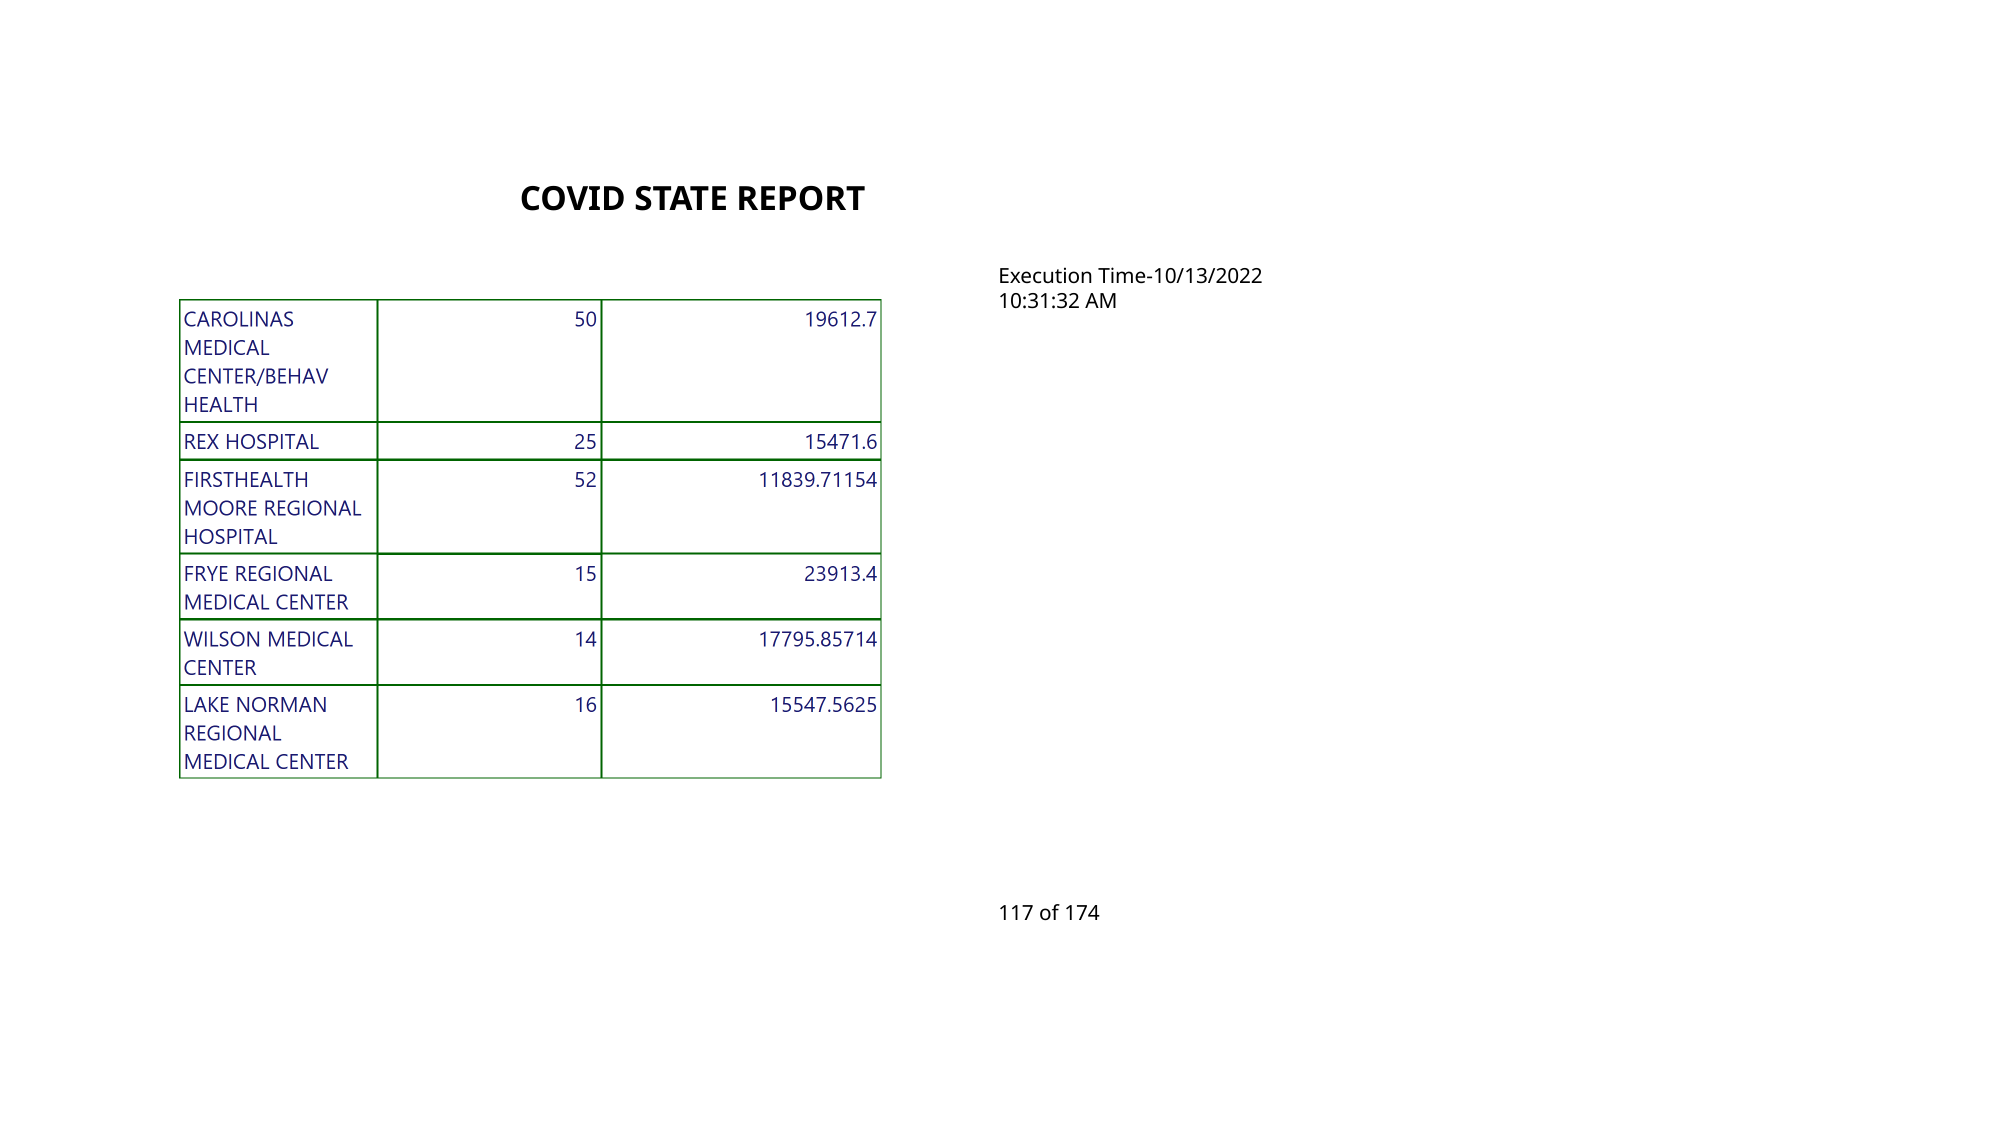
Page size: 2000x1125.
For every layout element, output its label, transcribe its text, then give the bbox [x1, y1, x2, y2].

text_box 117 of 174 [994, 895, 1420, 975]
picture [179, 299, 882, 779]
text_box Execution Time-10/13/2022 10:31:32 AM [994, 258, 1349, 300]
text_box COVID STATE REPORT [377, 173, 1009, 241]
